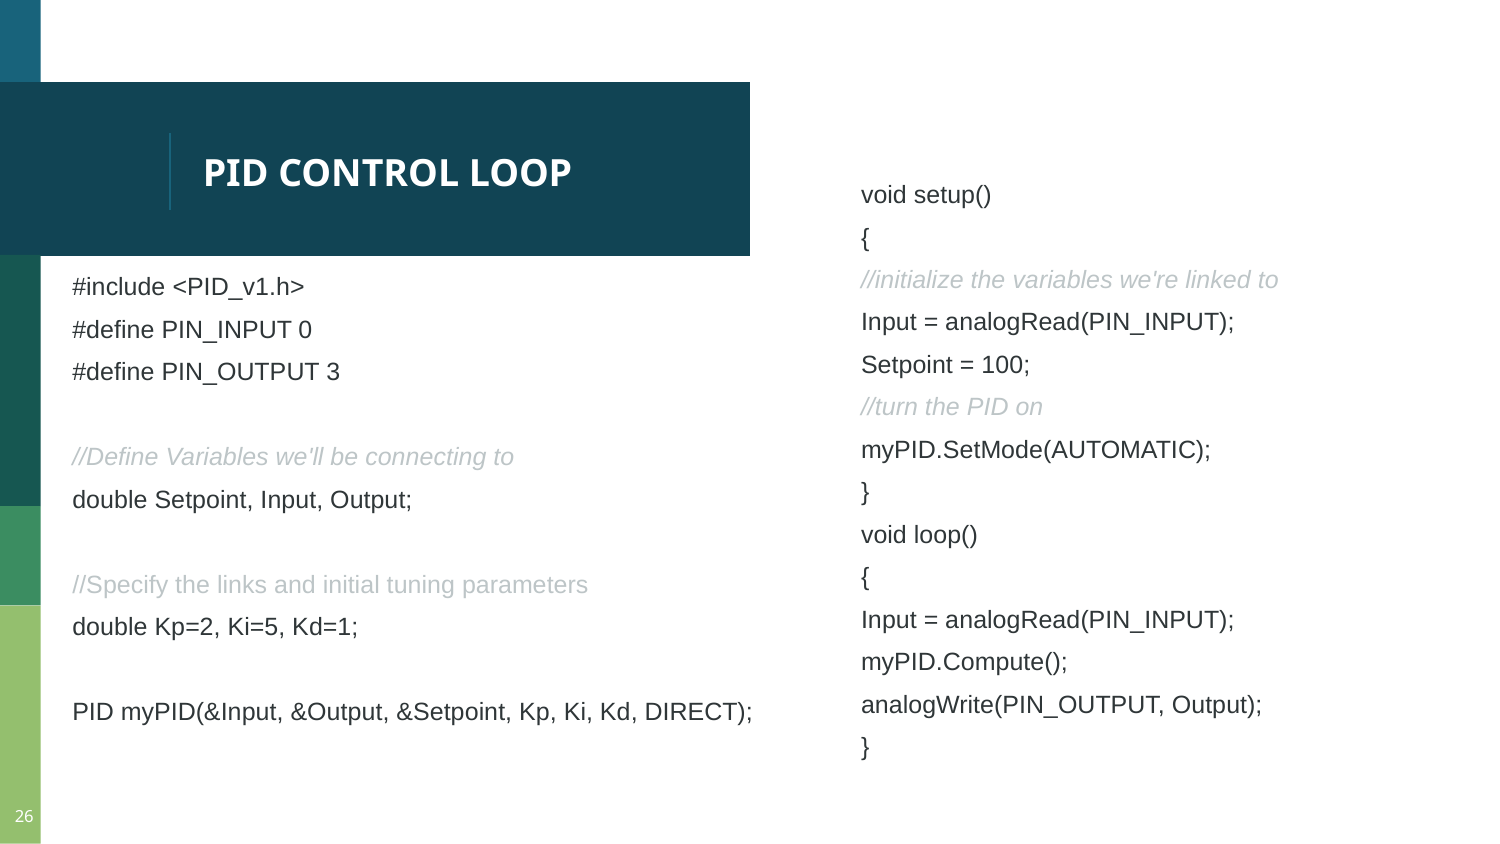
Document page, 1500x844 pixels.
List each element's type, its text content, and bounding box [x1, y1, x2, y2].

title PID CONTROL LOOP [187, 87, 715, 255]
slide_number 26 [0, 790, 49, 844]
text_box void setup() { //initialize the variables we're linked to Input = analogRead(PIN_INPUT); Setpoint = 100; //turn the PID on myPID.SetMode(AUTOMATIC); } void loop() { Input = analogRead(PIN_INPUT); myPID.Compute(); analogWrite(PIN_OUTPUT, Output); } [837, 163, 1429, 828]
list #include <PID_v1.h> #define PIN_INPUT 0 #define PIN_OUTPUT 3 //Define Variables we'll be connecting to double Setpoint, Input, Output; //Specify the links and initial tuning parameters double Kp=2, Ki=5, Kd=1; PID myPID(&Input, &Output, &Setpoint, Kp, Ki, Kd, DIRECT); [48, 255, 786, 828]
